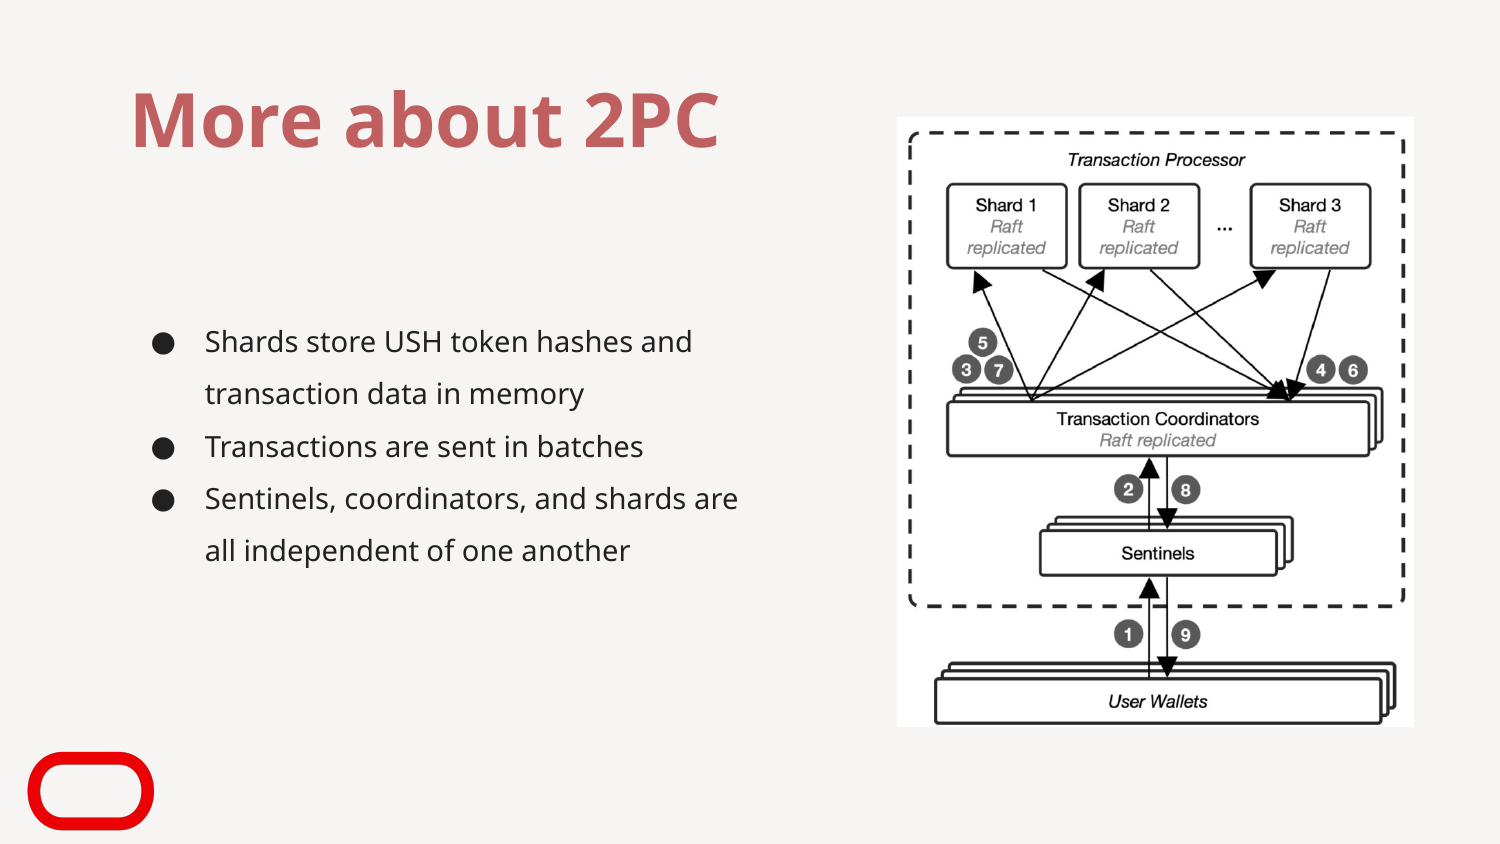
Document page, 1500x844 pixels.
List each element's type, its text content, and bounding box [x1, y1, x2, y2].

picture [897, 116, 1414, 727]
title More about 2PC [114, 71, 769, 338]
picture [0, 748, 185, 833]
list Shards store USH token hashes and transaction data in memory Transactions are sent in batches Sentinels, coordinators, and shards are all independent of one another [114, 290, 776, 772]
